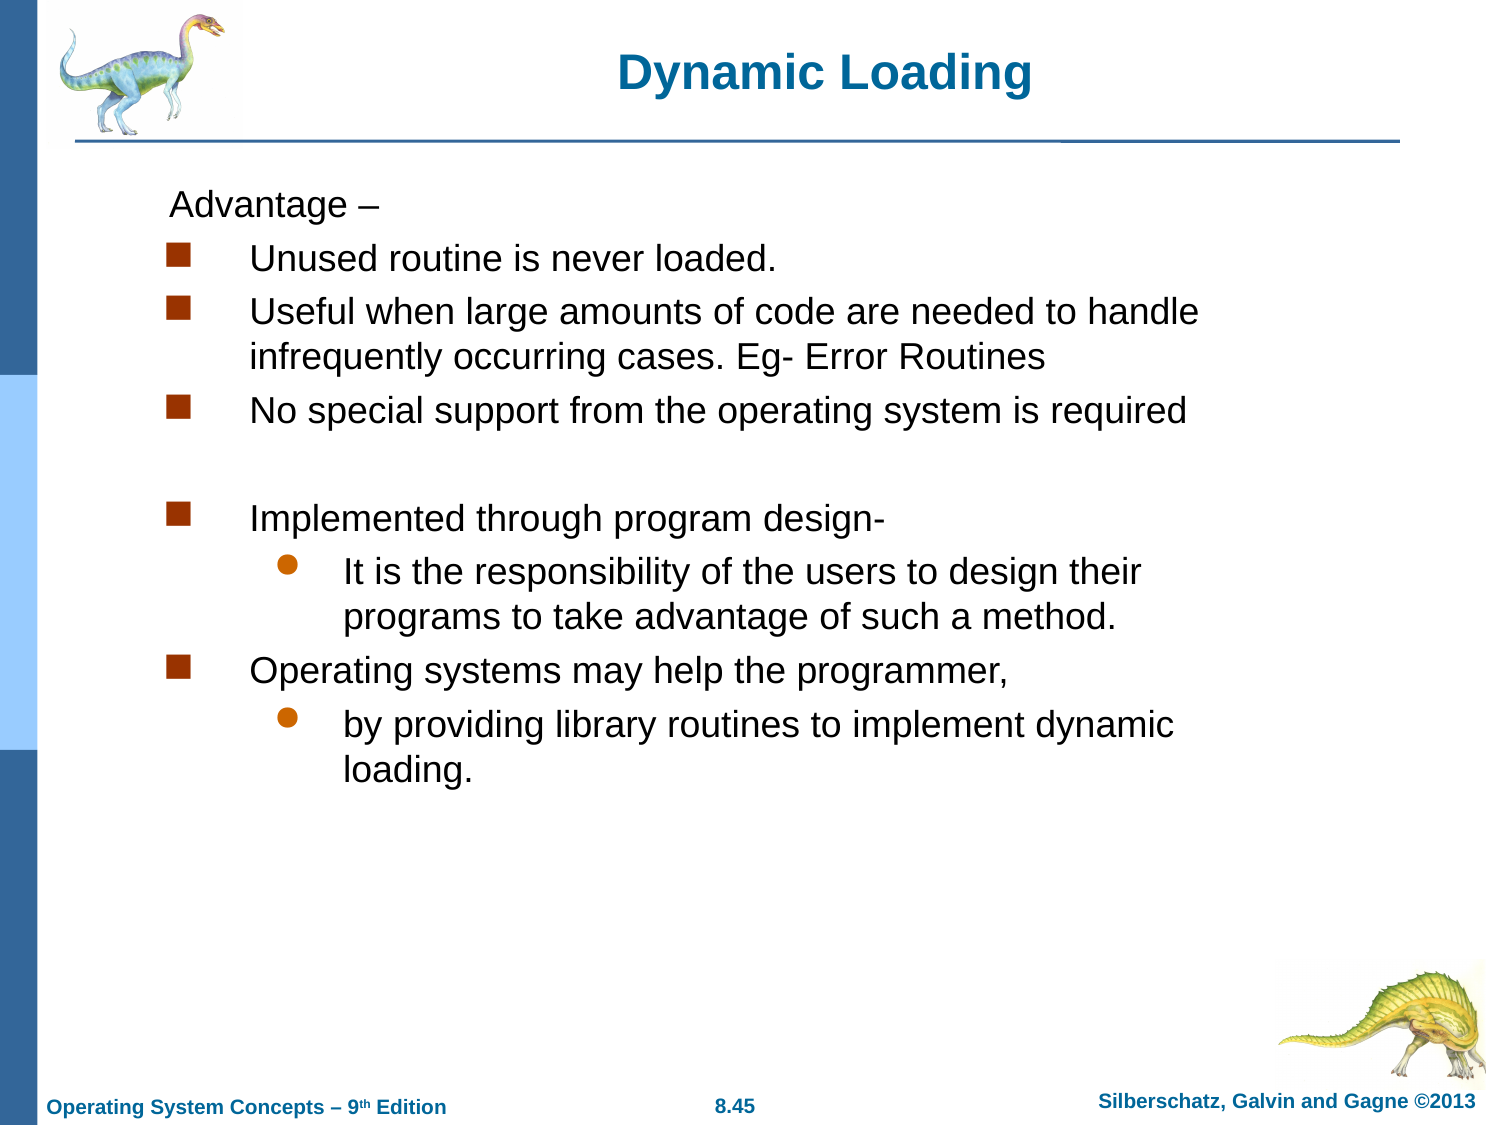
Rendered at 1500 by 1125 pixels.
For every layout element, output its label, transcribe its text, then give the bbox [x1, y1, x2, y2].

title Dynamic Loading [150, 12, 1500, 107]
picture [1275, 959, 1486, 1090]
text_box Advantage – Unused routine is never loaded. Useful when large amounts of code are needed to handle infrequently occurring cases. Eg- Error Routines No special support from the operating system is required Implemented through program design- It is the responsibility of the users to design their programs to take advantage of such a method. Operating systems may help the programmer, by providing library routines to implement dynamic loading. [158, 174, 1299, 1030]
picture [46, 0, 243, 149]
